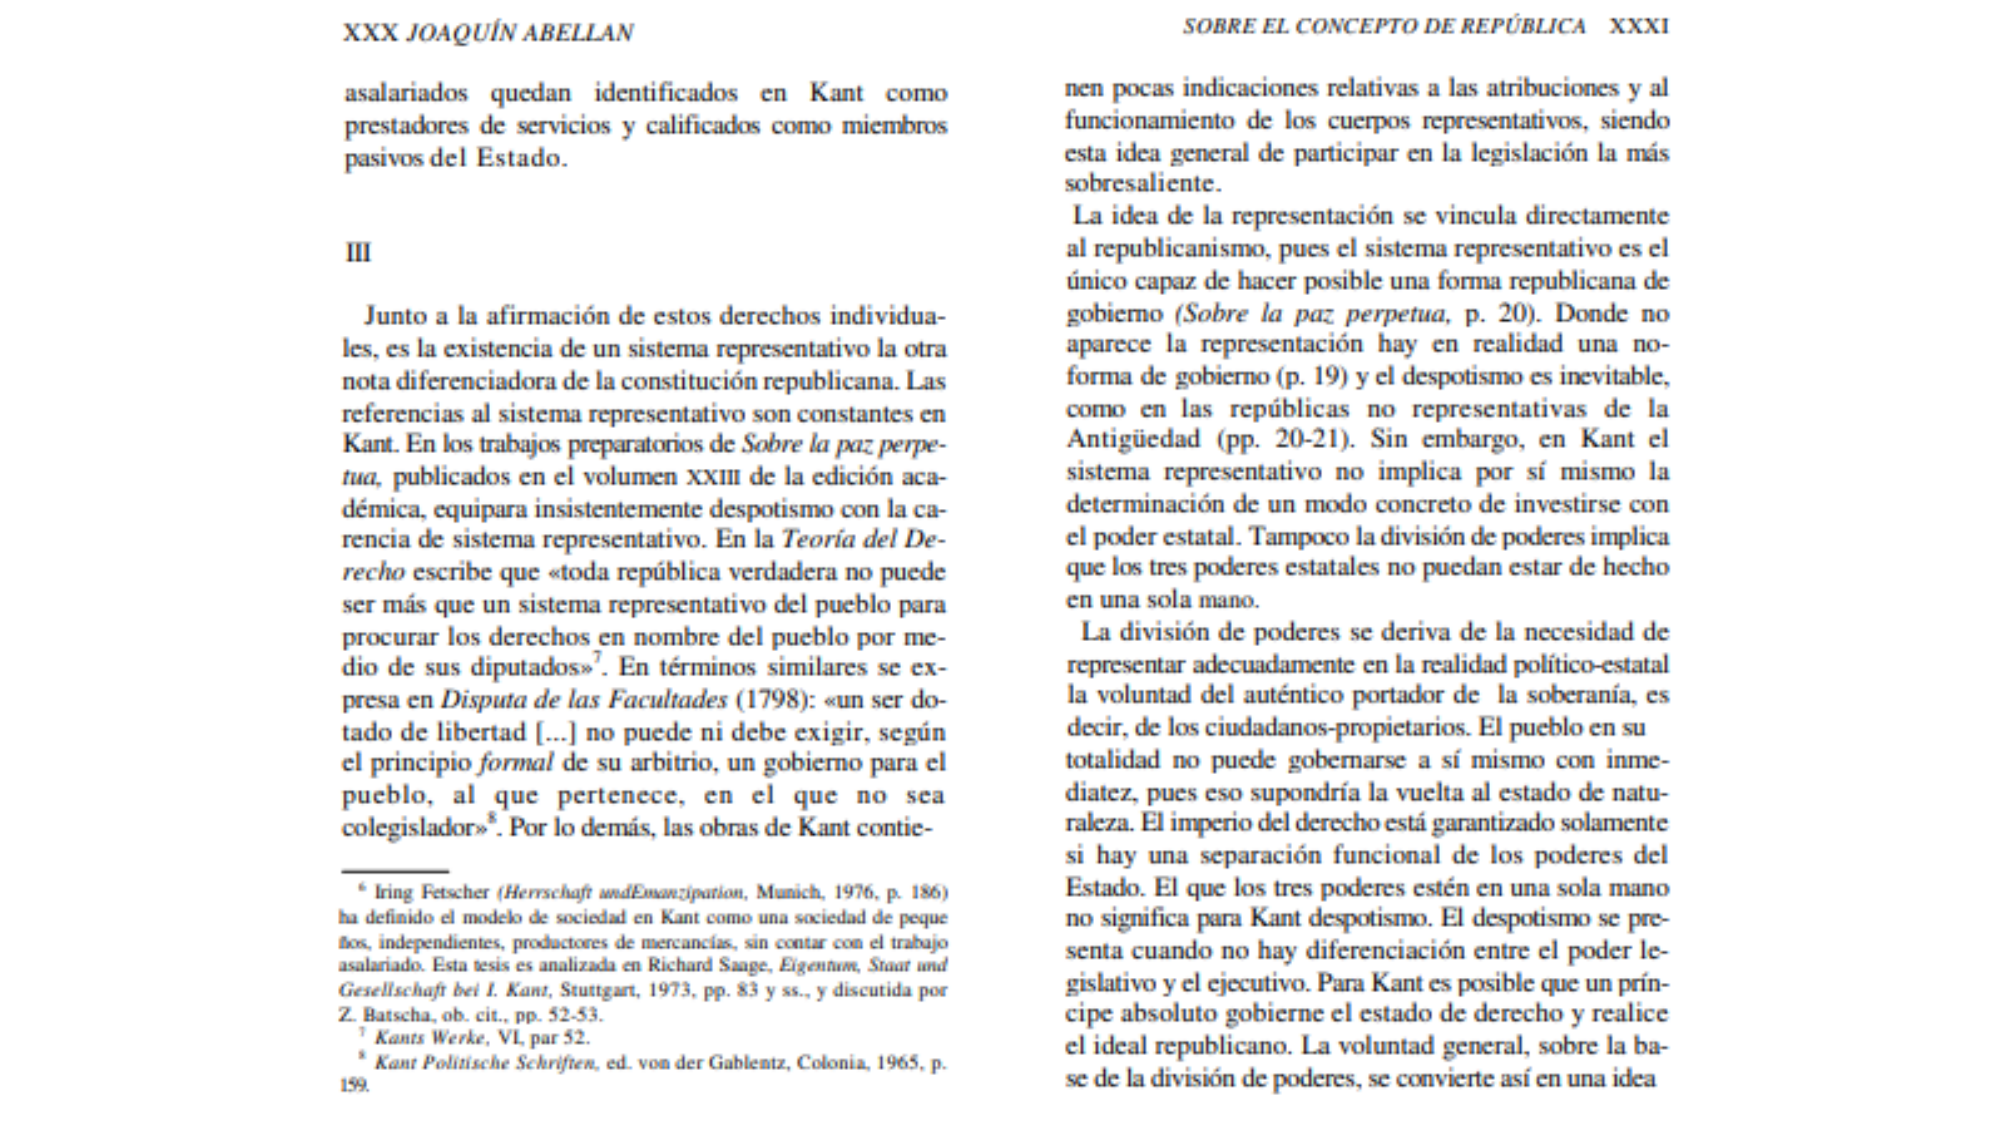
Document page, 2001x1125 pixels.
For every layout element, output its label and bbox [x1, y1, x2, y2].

picture [307, 0, 1693, 1125]
